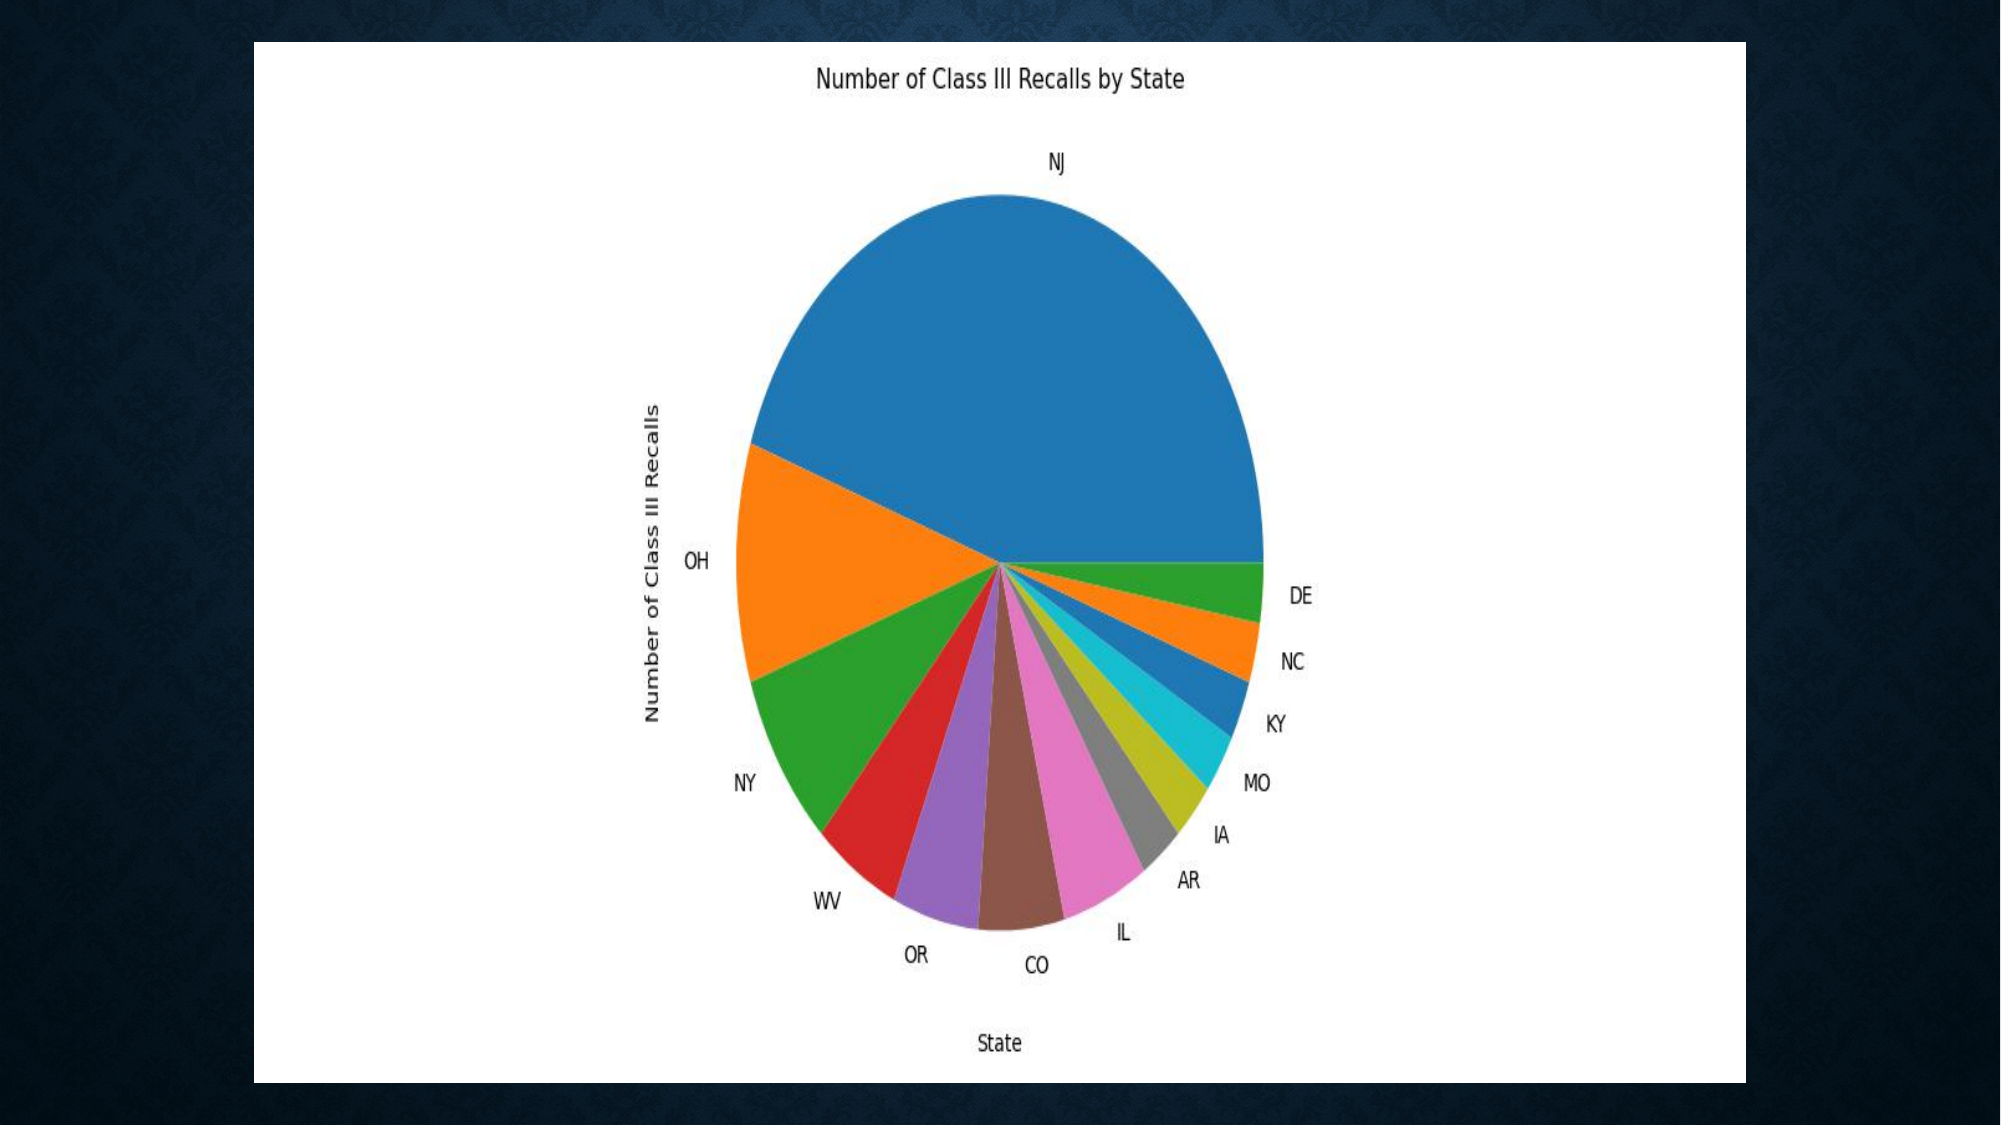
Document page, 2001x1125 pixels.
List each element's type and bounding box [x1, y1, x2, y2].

list [254, 41, 1746, 1084]
